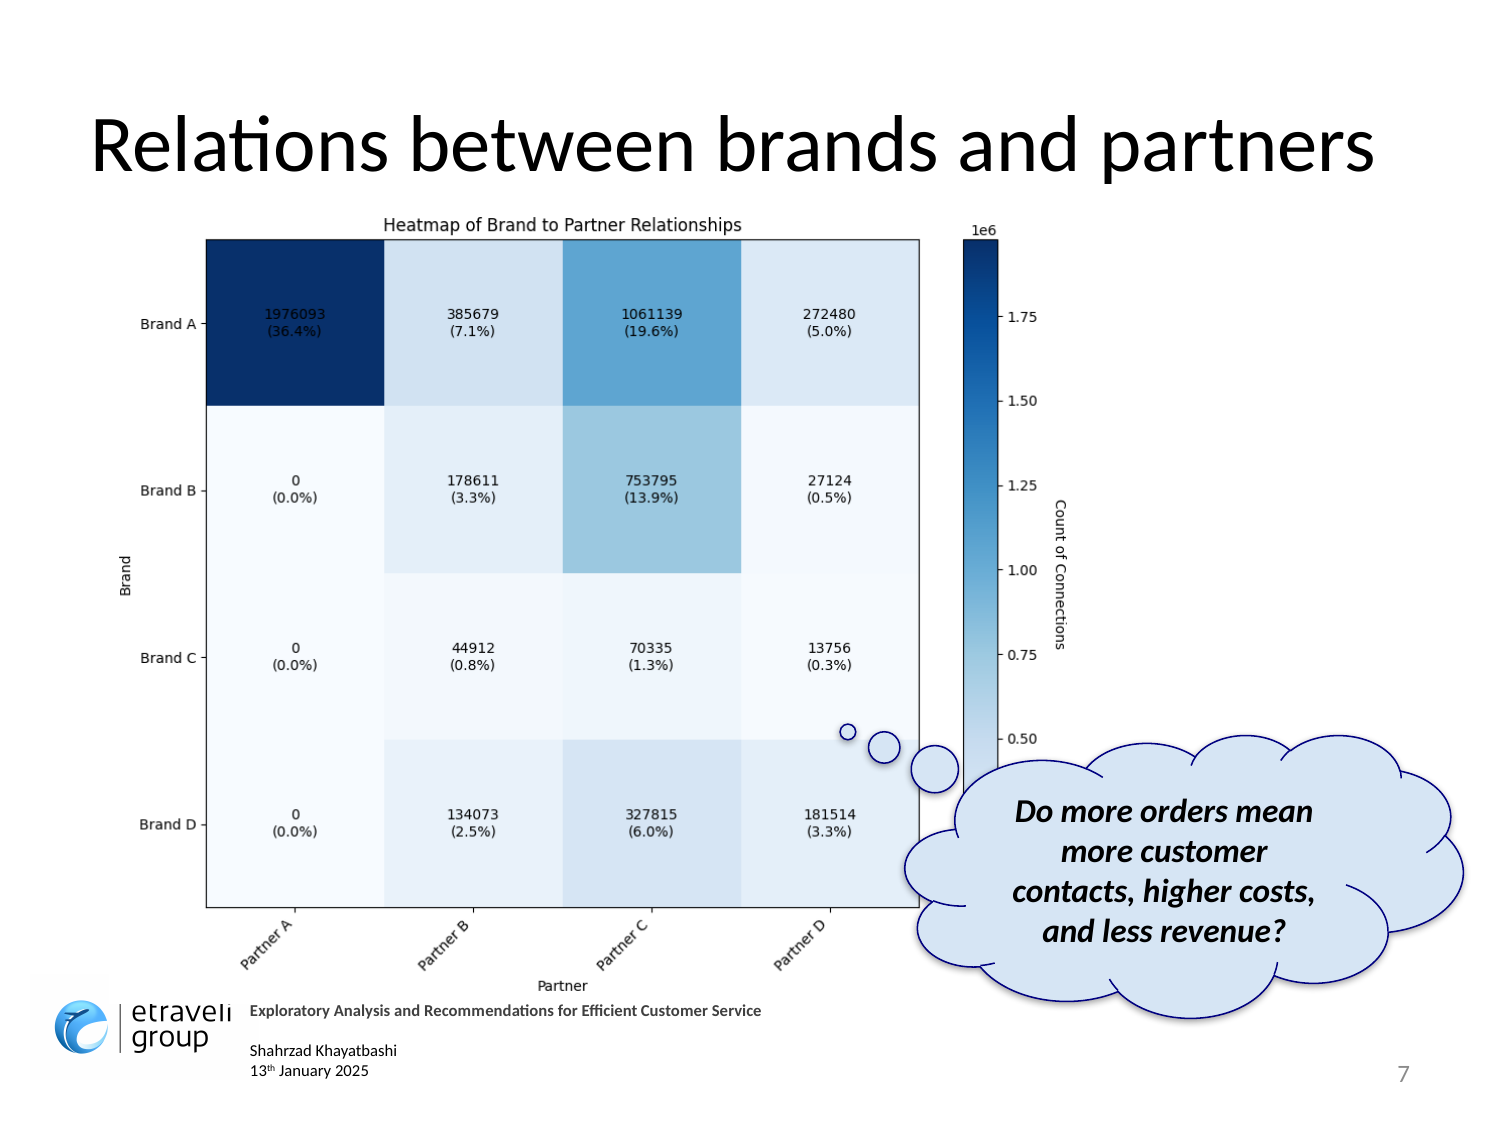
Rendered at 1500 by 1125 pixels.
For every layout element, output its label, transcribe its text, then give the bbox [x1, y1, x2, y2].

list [109, 207, 1076, 1004]
picture [30, 974, 235, 1080]
text_box Exploratory Analysis and Recommendations for Efficient Customer Service Shahrzad Khayatbashi 13th January 2025 [235, 992, 1482, 1116]
title Relations between brands and partners [75, 45, 1500, 233]
text_box Do more orders mean more customer contacts, higher costs, and less revenue? [1080, 734, 1465, 1020]
